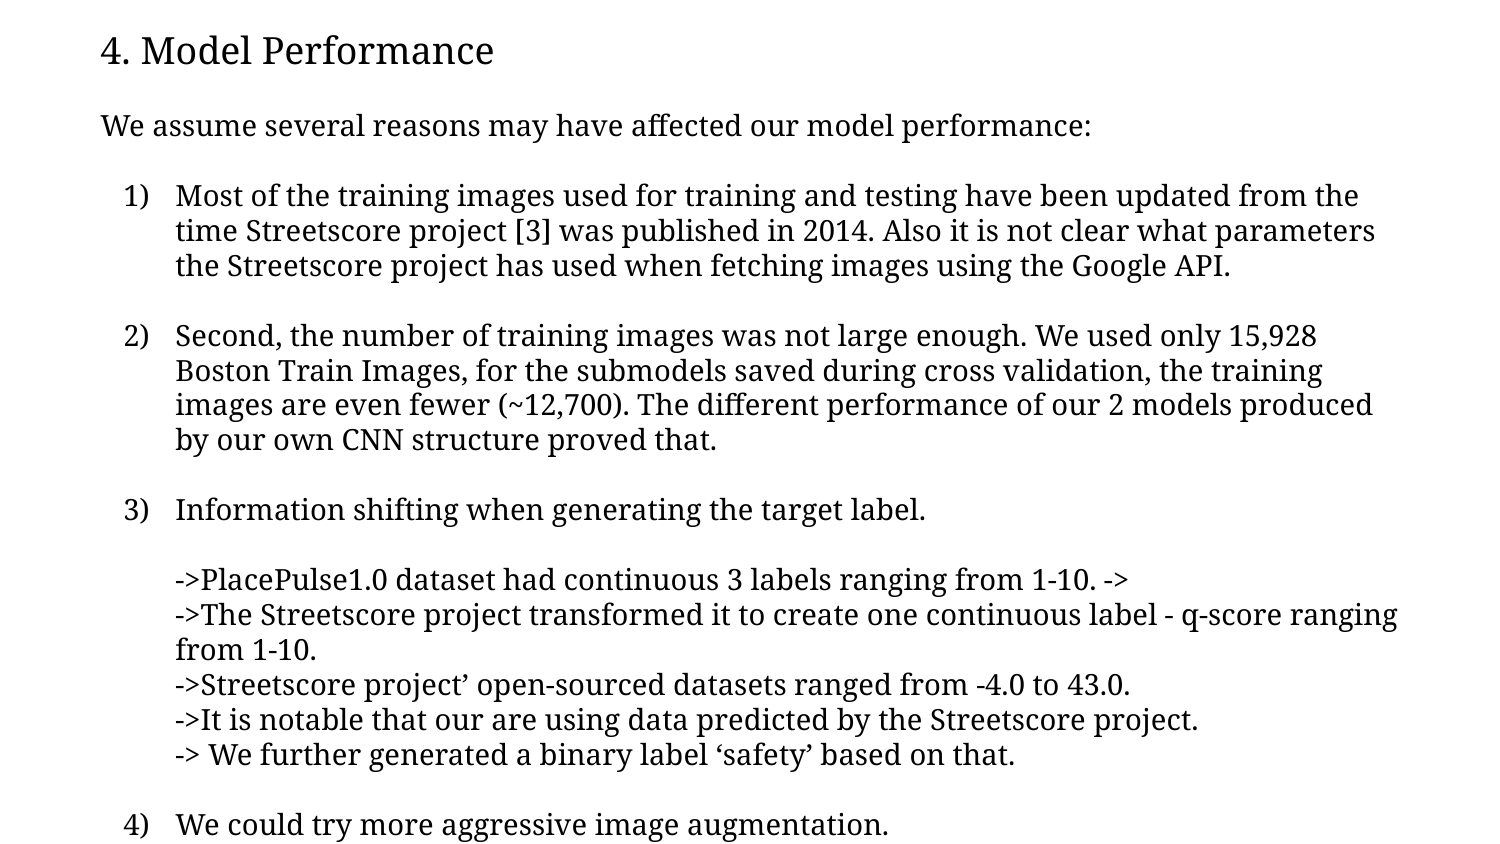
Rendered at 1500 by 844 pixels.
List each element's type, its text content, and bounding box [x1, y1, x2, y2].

text_box 4. Model Performance We assume several reasons may have affected our model performance: Most of the training images used for training and testing have been updated from the time Streetscore project [3] was published in 2014. Also it is not clear what parameters the Streetscore project has used when fetching images using the Google API. Second, the number of training images was not large enough. We used only 15,928 Boston Train Images, for the submodels saved during cross validation, the training images are even fewer (~12,700). The different performance of our 2 models produced by our own CNN structure proved that. Information shifting when generating the target label. ->PlacePulse1.0 dataset had continuous 3 labels ranging from 1-10. -> ->The Streetscore project transformed it to create one continuous label - q-score ranging from 1-10. ->Streetscore project’ open-sourced datasets ranged from -4.0 to 43.0. ->It is notable that our are using data predicted by the Streetscore project. -> We further generated a binary label ‘safety’ based on that. We could try more aggressive image augmentation. [85, 0, 1415, 844]
